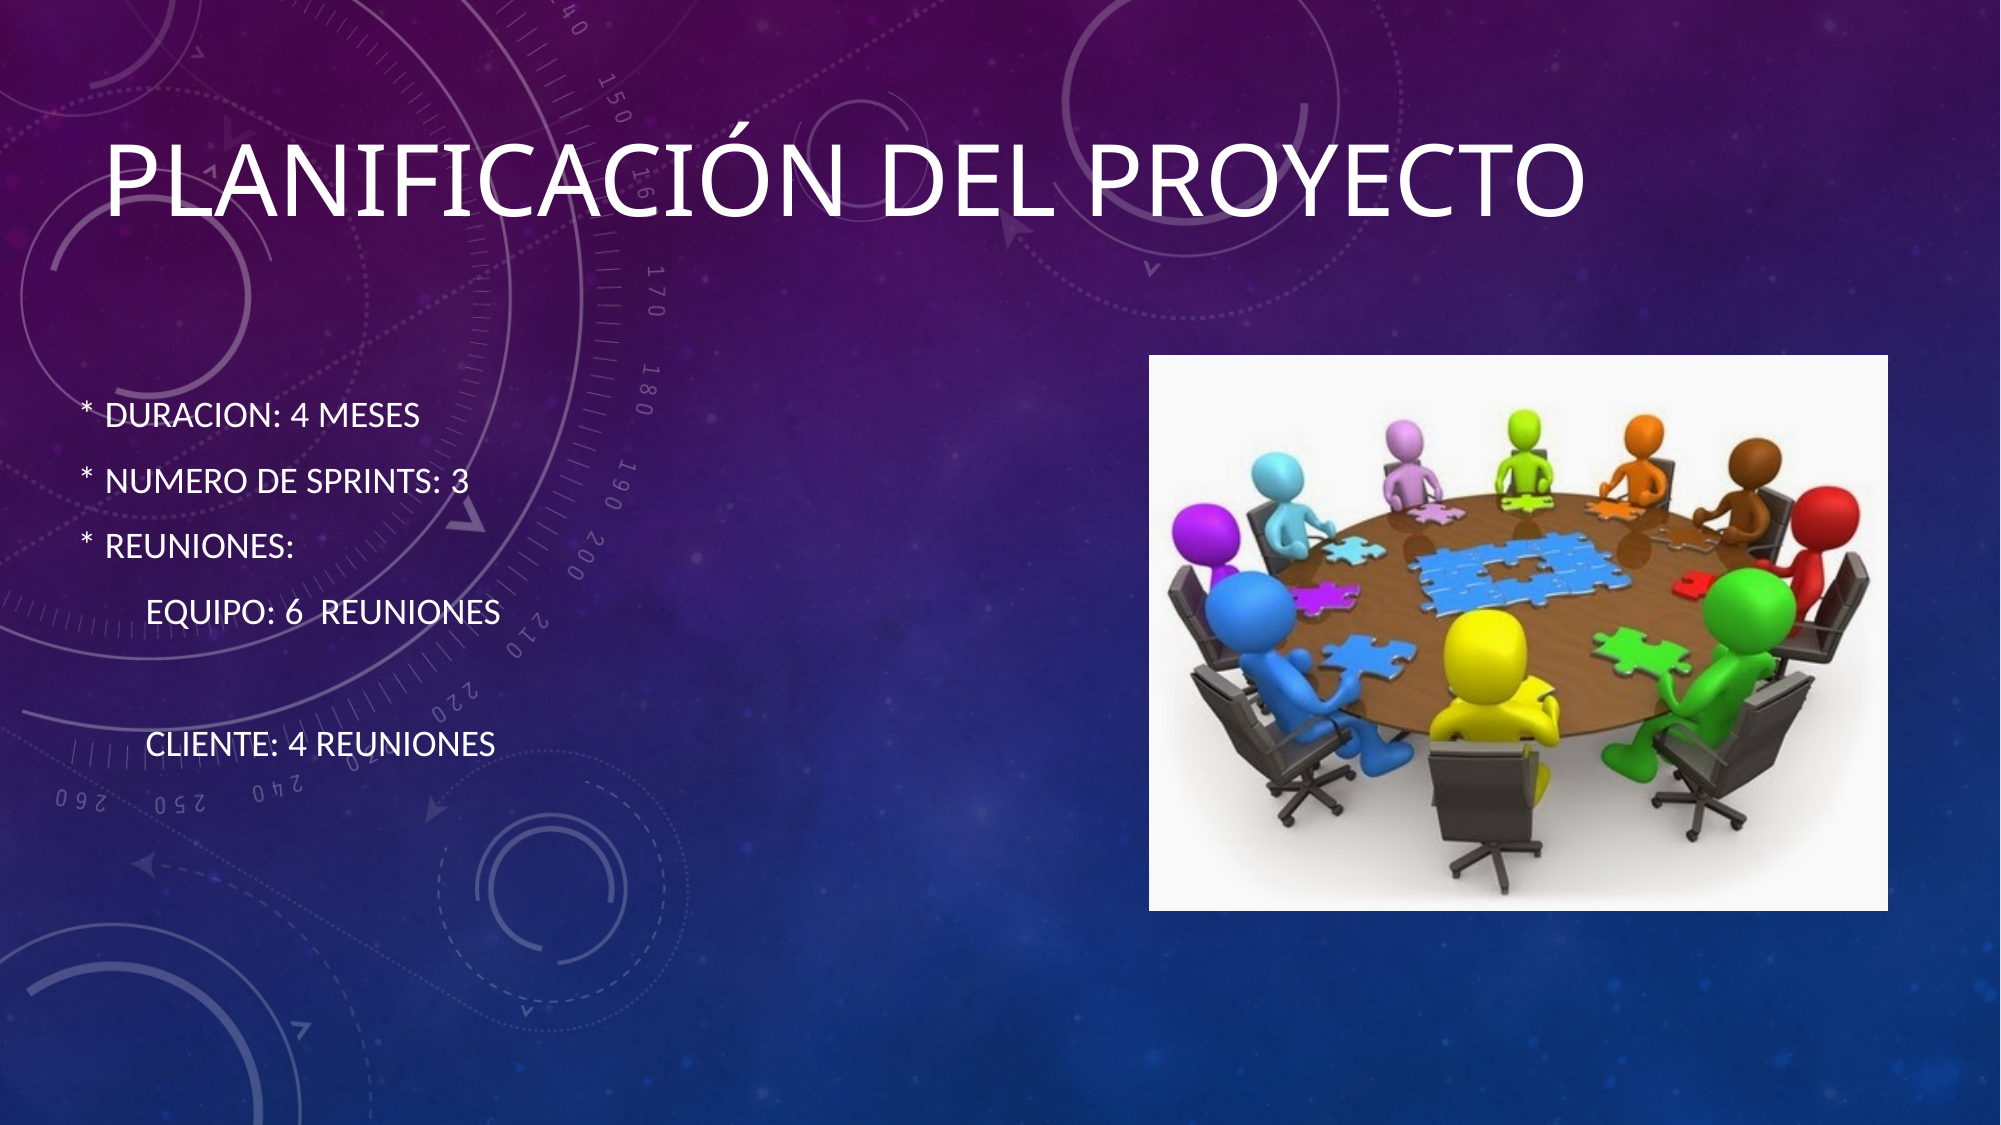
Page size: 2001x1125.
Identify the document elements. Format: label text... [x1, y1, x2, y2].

picture [0, 0, 2001, 1125]
text_box Planificación del proyecto [86, 46, 1670, 244]
subtitle * Duracion: 4 meses * Numero de sprints: 3 * Reuniones: Equipo: 6 Reuniones Cliente: 4 reuniones [62, 382, 791, 910]
